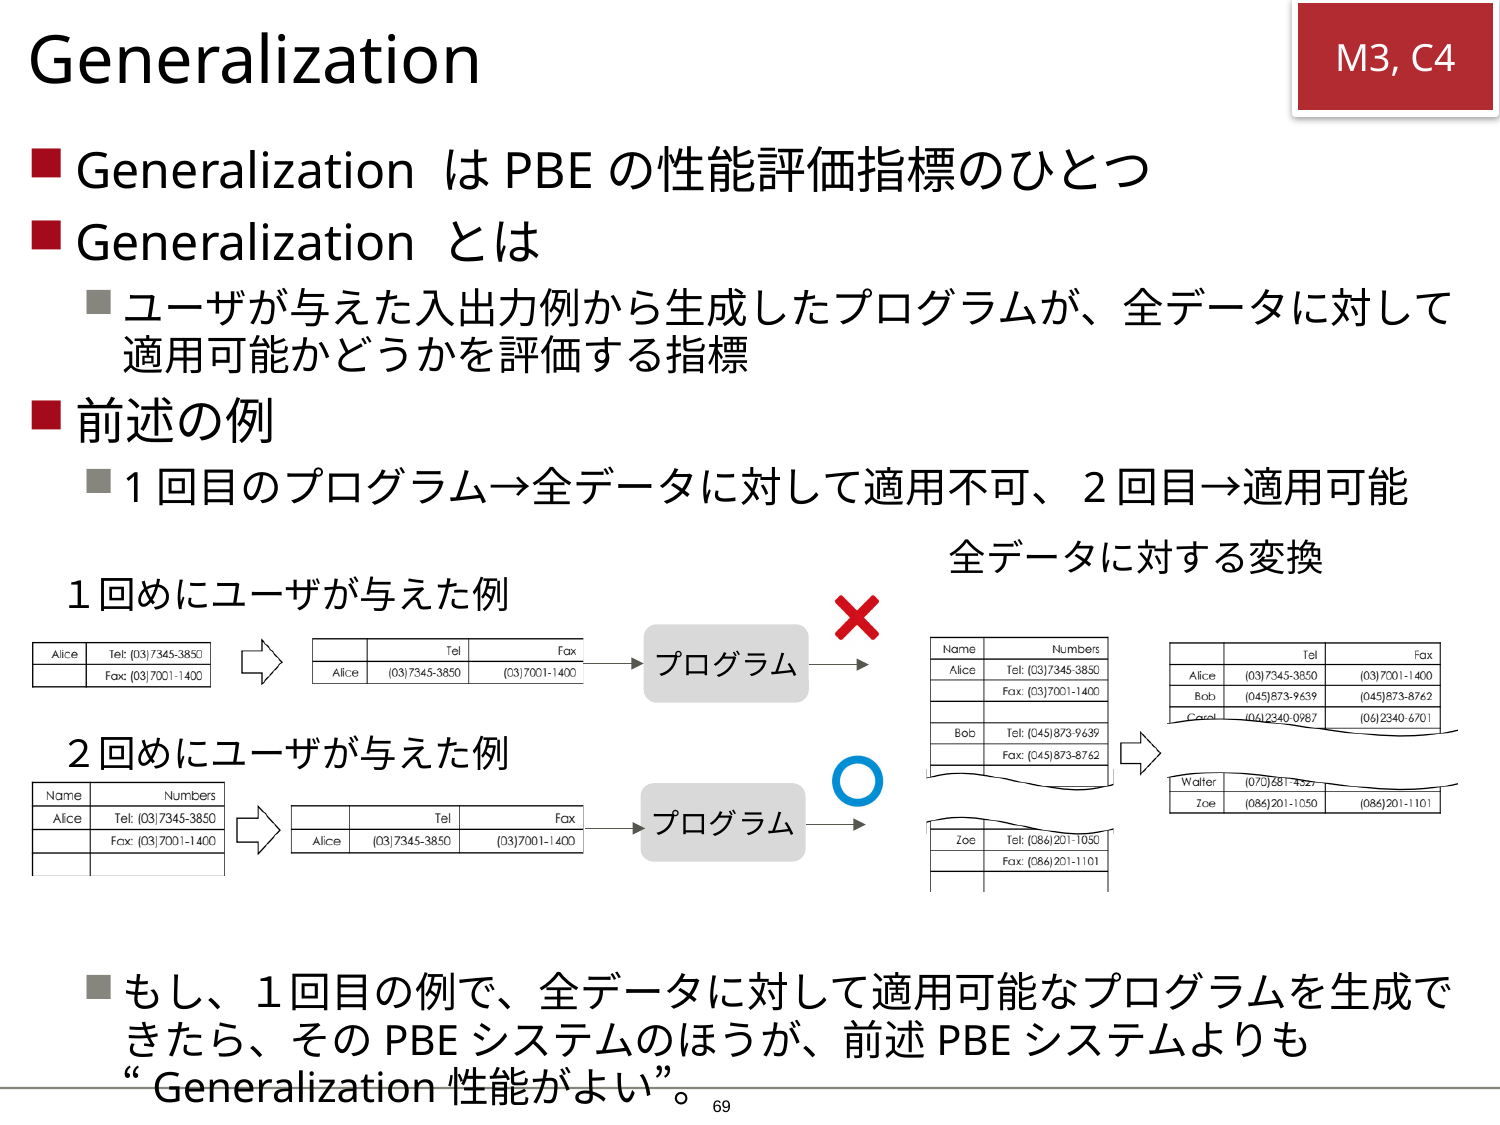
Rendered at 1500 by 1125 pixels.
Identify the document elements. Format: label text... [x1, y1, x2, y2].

text_box M3, C4 [1292, 0, 1499, 117]
title Generalization [27, 0, 1289, 114]
picture [30, 781, 584, 876]
text_box プログラム [643, 624, 809, 703]
text_box 全データに対する変換 [934, 527, 1339, 587]
text_box ２回めにユーザが与えた例 [45, 722, 525, 779]
picture [30, 638, 584, 689]
picture [827, 587, 889, 649]
picture [907, 635, 1485, 892]
picture [829, 752, 886, 810]
text_box プログラム [640, 783, 806, 862]
list Generalization はPBEの性能評価指標のひとつ Generalization とは ユーザが与えた入出力例から生成したプログラムが、全データに対して適用可能かどうかを評価する指標 前述の例 1回目のプログラム→全データに対して適用不可、2回目→適用可能 もし、１回目の例で、全データに対して適用可能なプログラムを生成できたら、そのPBEシステムのほうが、前述PBEシステムよりも “Generalization性能がよい”。 [27, 142, 1469, 1061]
slide_number 68 [677, 1089, 766, 1123]
text_box １回めにユーザが与えた例 [45, 563, 525, 624]
